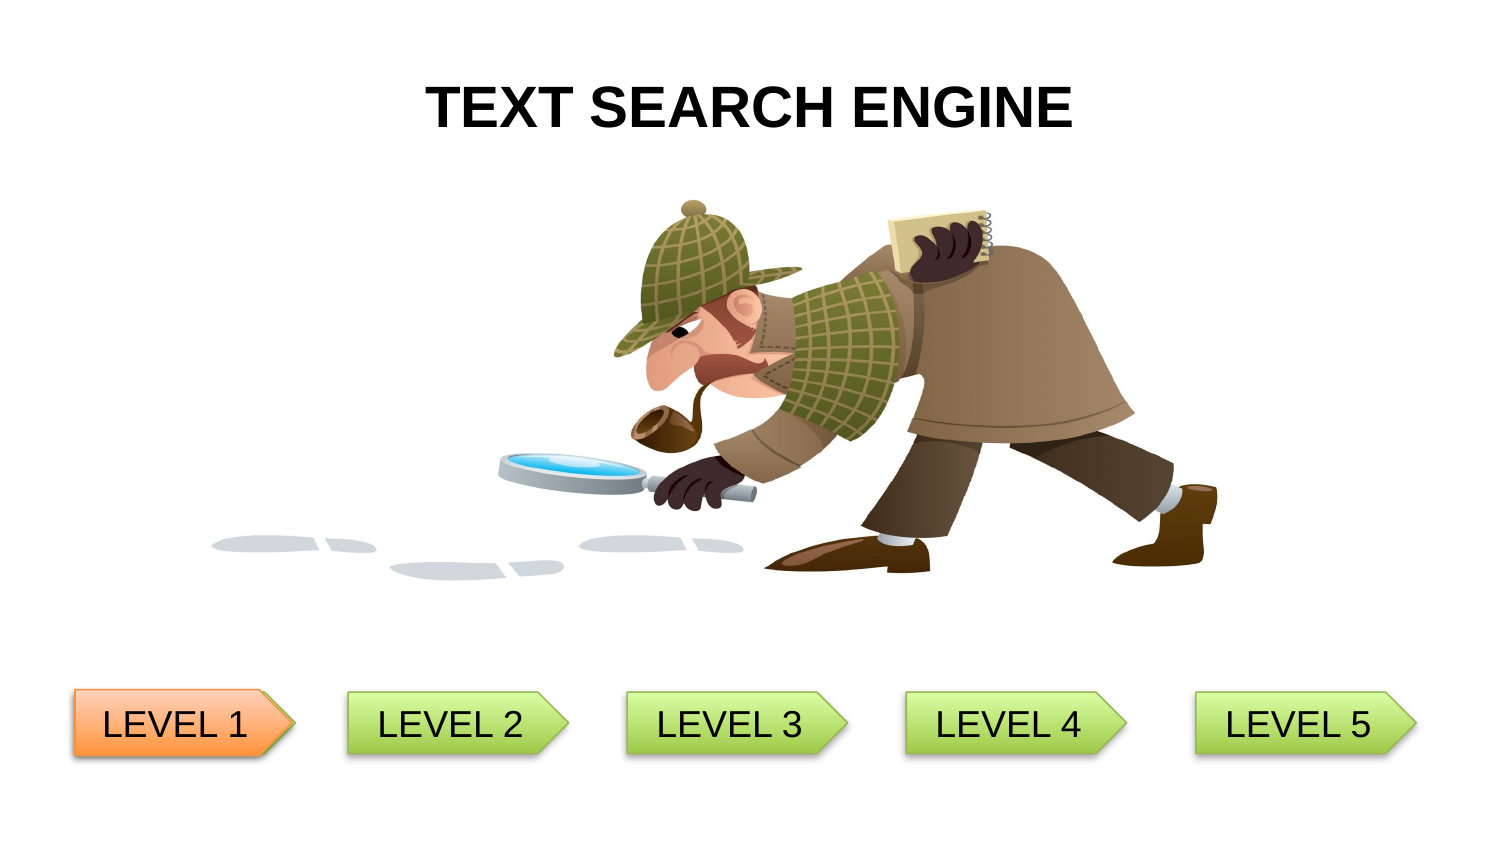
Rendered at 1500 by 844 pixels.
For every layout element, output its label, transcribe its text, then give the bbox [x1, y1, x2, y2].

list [191, 143, 1236, 637]
text_box LEVEL 1 [74, 688, 293, 757]
title TEXT SEARCH ENGINE [75, 33, 1425, 175]
